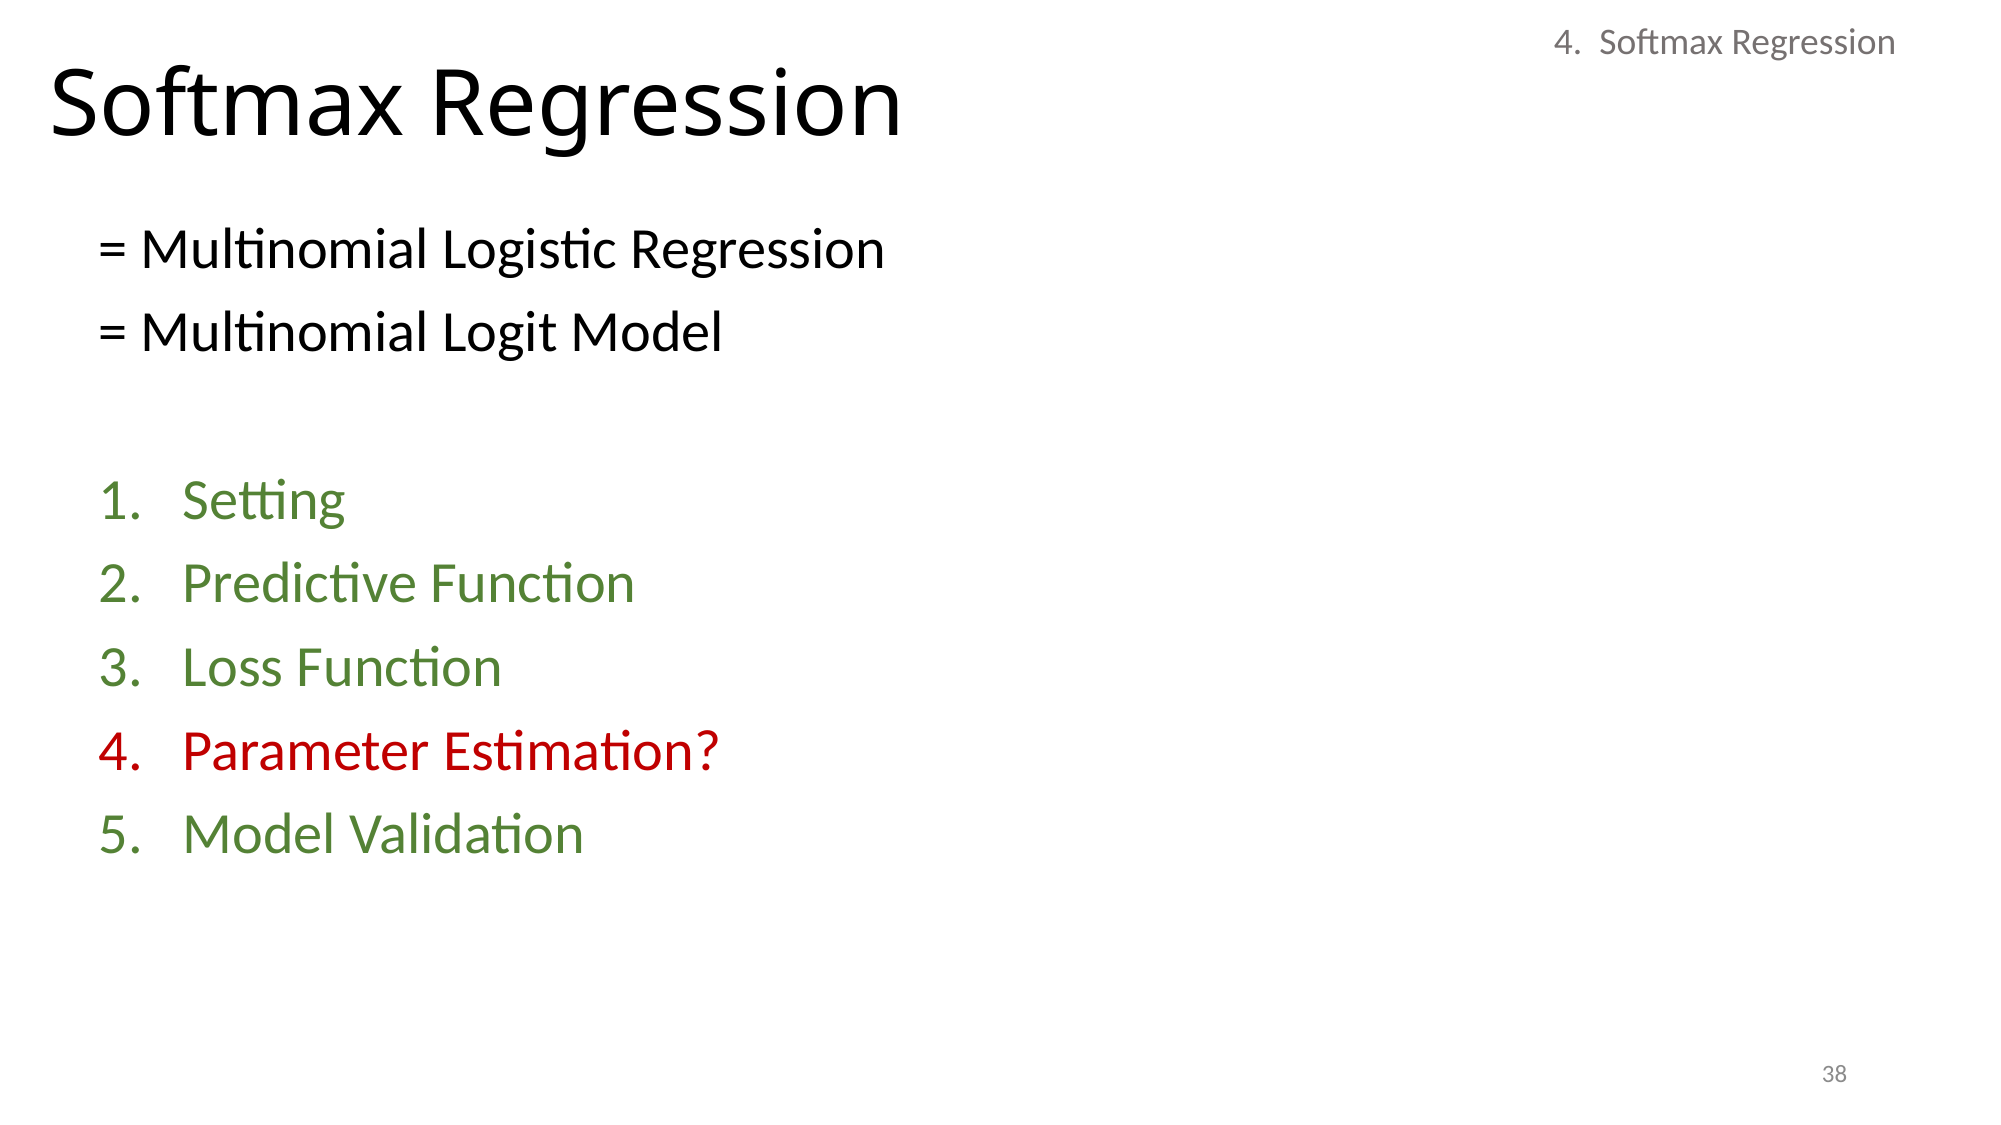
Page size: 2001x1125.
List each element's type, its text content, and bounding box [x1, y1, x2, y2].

slide_number 38 [1412, 1042, 1863, 1103]
title Softmax Regression [34, 0, 1760, 215]
list = Multinomial Logistic Regression = Multinomial Logit Model Setting Predictive Function Loss Function Parameter Estimation? Model Validation [83, 210, 1000, 925]
text_box 4. Softmax Regression [1539, 10, 1912, 70]
